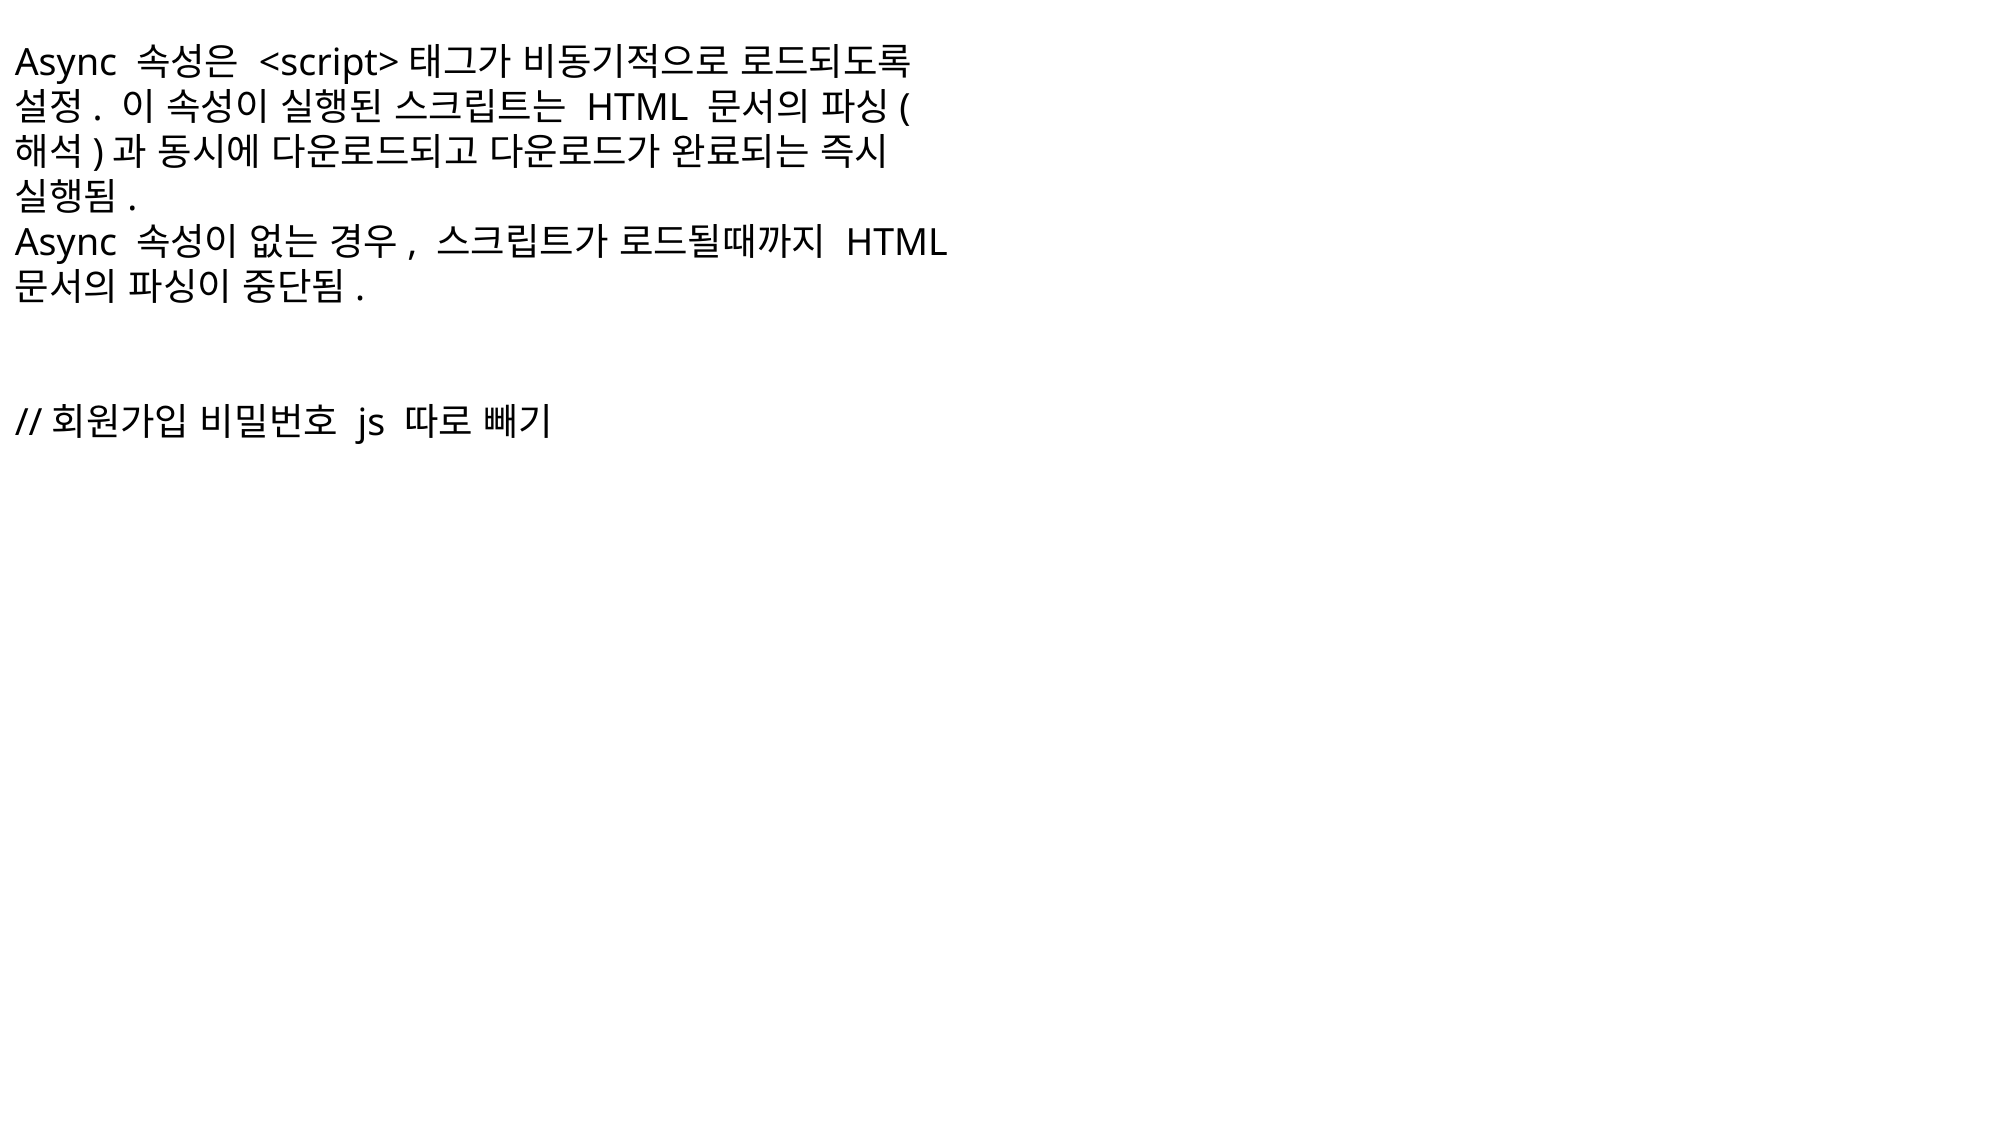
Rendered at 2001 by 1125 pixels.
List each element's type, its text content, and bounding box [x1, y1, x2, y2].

text_box Async 속성은 <script>태그가 비동기적으로 로드되도록 설정. 이 속성이 실행된 스크립트는 HTML 문서의 파싱(해석)과 동시에 다운로드되고 다운로드가 완료되는 즉시 실행됨. Async 속성이 없는 경우, 스크립트가 로드될때까지 HTML문서의 파싱이 중단됨. //회원가입 비밀번호 js 따로 빼기 [0, 30, 1000, 496]
